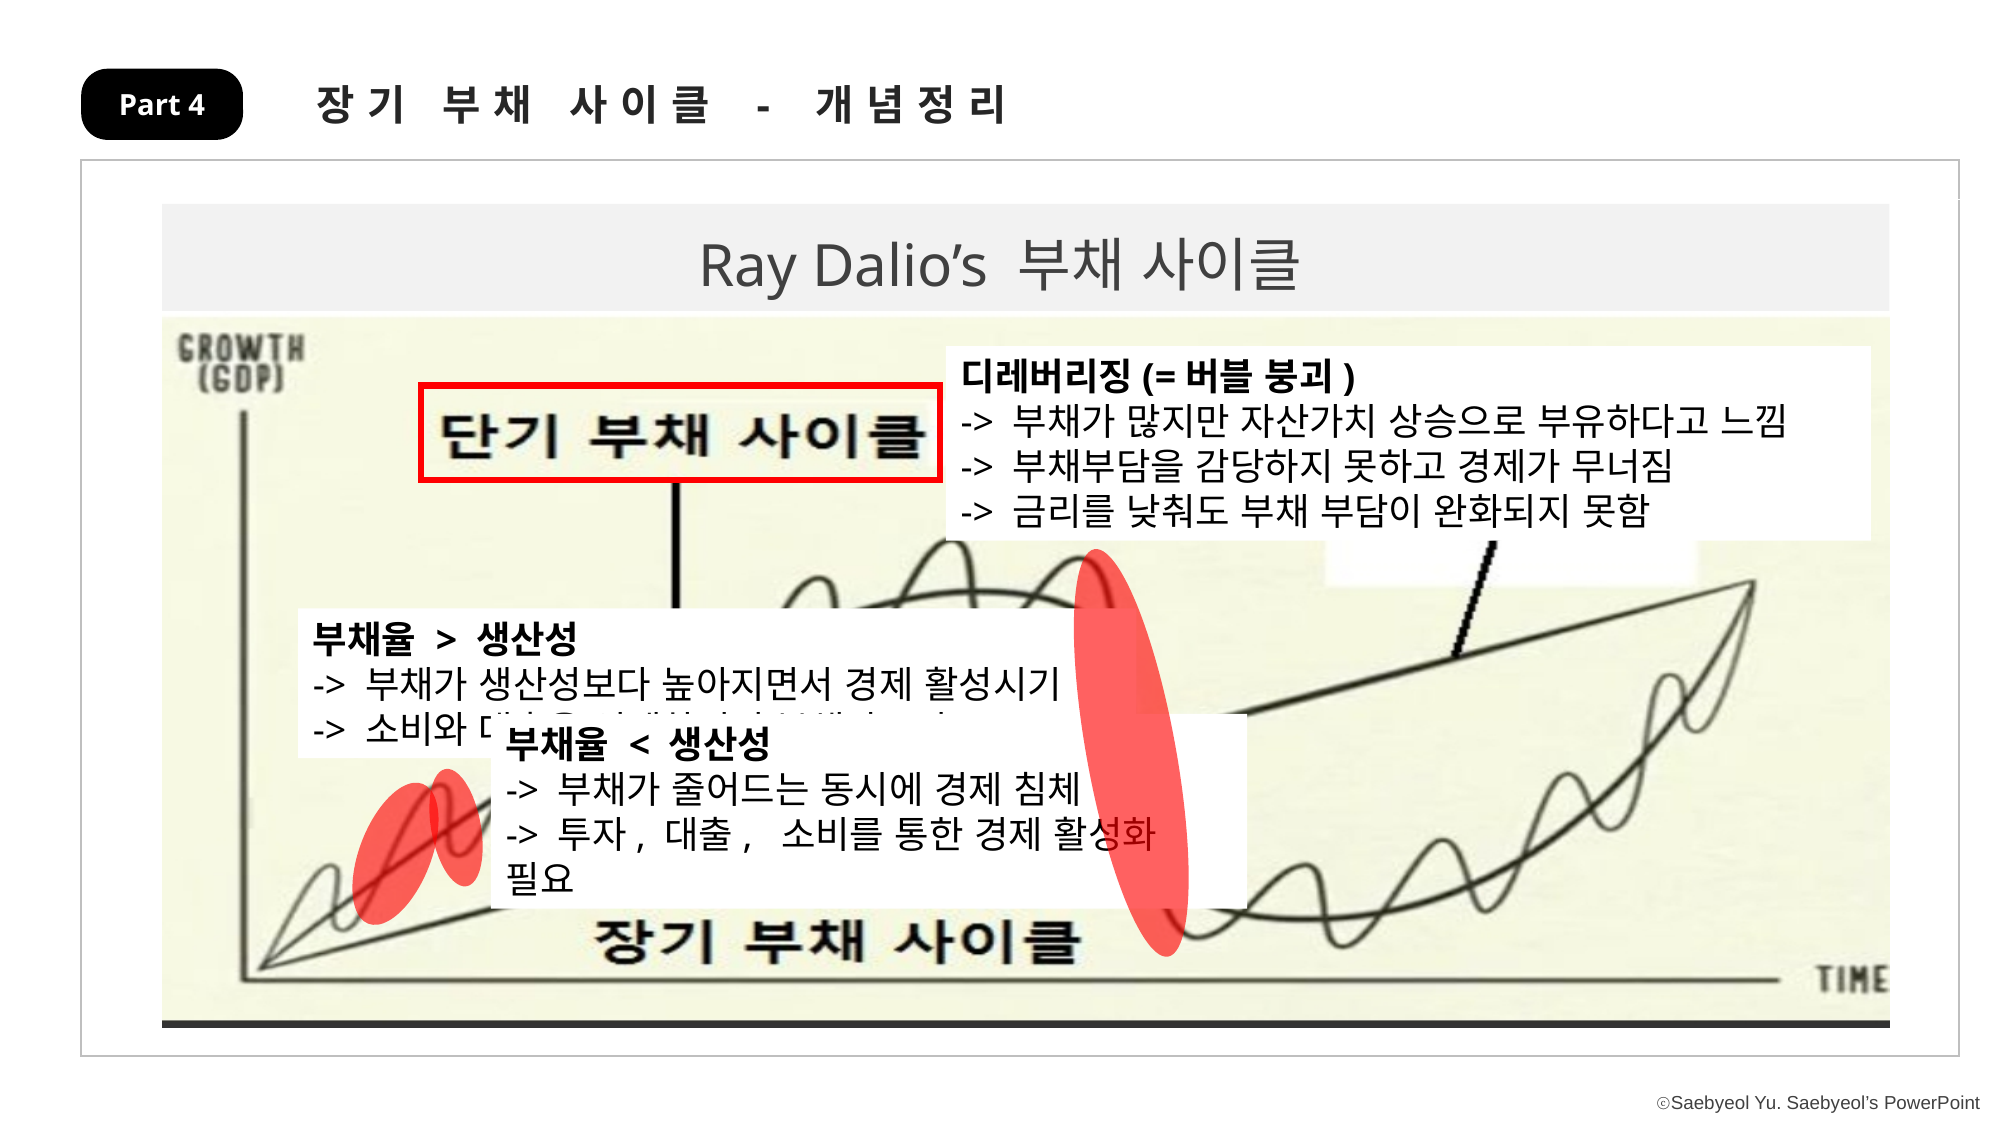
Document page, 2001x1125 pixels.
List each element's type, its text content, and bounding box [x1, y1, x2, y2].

text_box 장기 부채 사이클 - 개념정리 [301, 71, 1023, 137]
text_box Part 4 [104, 79, 221, 129]
text_box [80, 67, 245, 141]
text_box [81, 160, 1959, 1057]
picture [162, 311, 1890, 1028]
